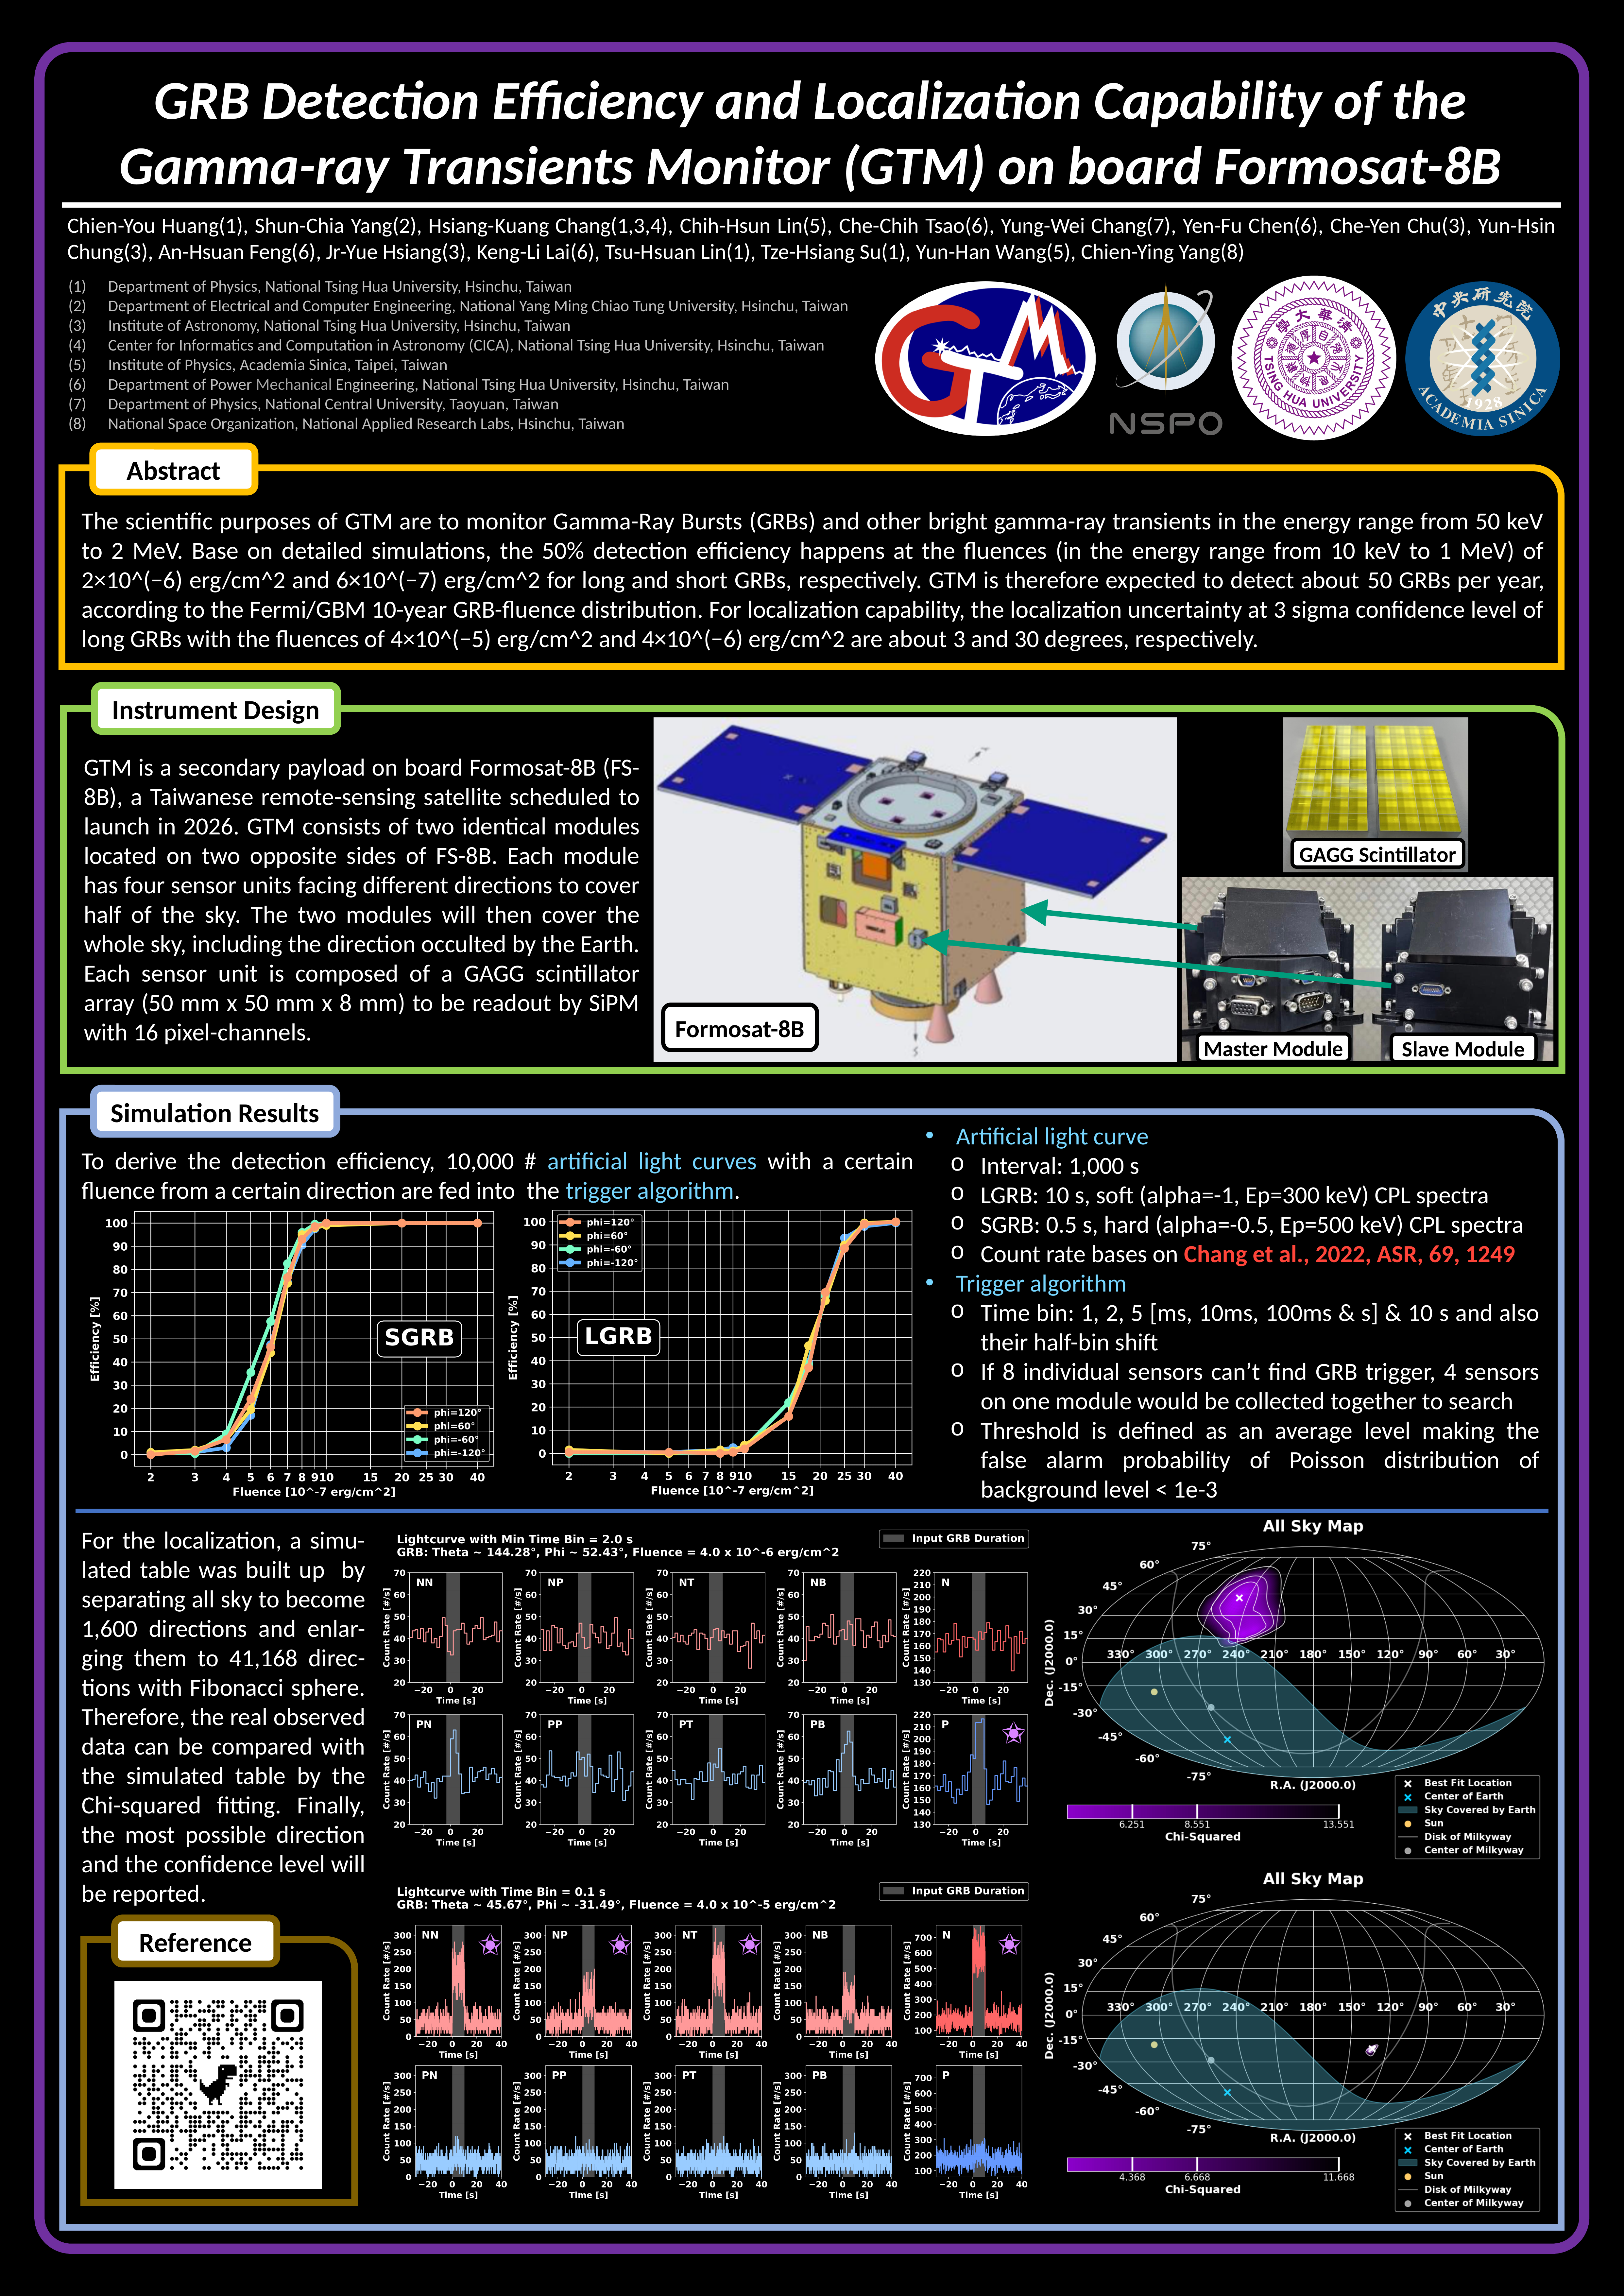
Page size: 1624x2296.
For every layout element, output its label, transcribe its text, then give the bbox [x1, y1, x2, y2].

text_box Simulation Results [93, 1088, 337, 1135]
picture [1283, 717, 1468, 872]
text_box Reference [114, 1917, 277, 1964]
text_box [39, 47, 1585, 2249]
text_box Slave Module [1393, 1061, 1534, 1062]
picture [653, 717, 1177, 1062]
picture [1237, 280, 1391, 435]
text_box Department of Physics, National Tsing Hua University, Hsinchu, Taiwan Department of Electrical and Computer Engineering, National Yang Ming Chiao Tung University, Hsinchu, Taiwan Institute of Astronomy, National Tsing Hua University, Hsinchu, Taiwan Center for Informatics and Computation in Astronomy (CICA), National Tsing Hua University, Hsinchu, Taiwan Institute of Physics, Academia Sinica, Taipei, Taiwan Department of Power Mechanical Engineering, National Tsing Hua University, Hsinchu, Taiwan Department of Physics, National Central University, Taoyuan, Taiwan National Space Organization, National Applied Research Labs, Hsinchu, Taiwan [63, 273, 1560, 435]
text_box For the localization, a simu-lated table was built up by separating all sky to become 1,600 directions and enlar-ging them to 41,168 direc-tions with Fibonacci sphere. Therefore, the real observed data can be compared with the simulated table by the Chi-squared fitting. Finally, the most possible direction and the confidence level will be reported. [77, 1521, 371, 1910]
picture [377, 1877, 1034, 2206]
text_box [921, 940, 1391, 986]
picture [1405, 281, 1560, 436]
picture [84, 1205, 500, 1504]
text_box Instrument Design [94, 685, 338, 732]
text_box GTM is a secondary payload on board Formosat-8B (FS-8B), a Taiwanese remote-sensing satellite scheduled to launch in 2026. GTM consists of two identical modules located on two opposite sides of FS-8B. Each module has four sensor units facing different directions to cover half of the sky. The two modules will then cover the whole sky, including the direction occulted by the Earth. Each sensor unit is composed of a GAGG scintillator array (50 mm x 50 mm x 8 mm) to be readout by SiPM with 16 pixel-channels. [78, 749, 645, 1056]
picture [114, 1981, 322, 2189]
text_box Chien-You Huang(1), Shun-Chia Yang(2), Hsiang-Kuang Chang(1,3,4), Chih-Hsun Lin(5), Che-Chih Tsao(6), Yung-Wei Chang(7), Yen-Fu Chen(6), Che-Yen Chu(3), Yun-Hsin Chung(3), An-Hsuan Feng(6), Jr-Yue Hsiang(3), Keng-Li Lai(6), Tsu-Hsuan Lin(1), Tze-Hsiang Su(1), Yun-Han Wang(5), Chien-Ying Yang(8) [62, 209, 1562, 272]
picture [1182, 877, 1554, 1061]
text_box Abstract [92, 446, 255, 492]
text_box Artificial light curve Interval: 1,000 s LGRB: 10 s, soft (alpha=-1, Ep=300 keV) CPL spectra SGRB: 0.5 s, hard (alpha=-0.5, Ep=500 keV) CPL spectra Count rate bases on Chang et al., 2022, ASR, 69, 1249 Trigger algorithm Time bin: 1, 2, 5 [ms, 10ms, 100ms & s] & 10 s and also their half-bin shift If 8 individual sensors can’t find GRB trigger, 4 sensors on one module would be collected together to search Threshold is defined as an average level making the false alarm probability of Poisson distribution of background level < 1e-3 [920, 1117, 1545, 1501]
text_box GRB Detection Efficiency and Localization Capability of the Gamma-ray Transients Monitor (GTM) on board Formosat-8B [62, 62, 1561, 197]
picture [502, 1203, 918, 1503]
text_box To derive the detection efficiency, 10,000 # artificial light curves with a certain fluence from a certain direction are fed into the trigger algorithm. [77, 1142, 919, 1206]
picture [1110, 281, 1222, 435]
text_box [63, 708, 1563, 1071]
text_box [1019, 910, 1197, 928]
text_box The scientific purposes of GTM are to monitor Gamma-Ray Bursts (GRBs) and other bright gamma-ray transients in the energy range from 50 keV to 2 MeV. Base on detailed simulations, the 50% detection efficiency happens at the fluences (in the energy range from 10 keV to 1 MeV) of 2×10^(−6) erg/cm^2 and 6×10^(−7) erg/cm^2 for long and short GRBs, respectively. GTM is therefore expected to detect about 50 GRBs per year, according to the Fermi/GBM 10-year GRB-fluence distribution. For localization capability, the localization uncertainty at 3 sigma confidence level of long GRBs with the fluences of 4×10^(−5) erg/cm^2 and 4×10^(−6) erg/cm^2 are about 3 and 30 degrees, respectively. [77, 502, 1550, 657]
picture [377, 1525, 1034, 1853]
picture [1041, 1515, 1548, 1863]
picture [1041, 1868, 1548, 2216]
picture [875, 281, 1096, 436]
